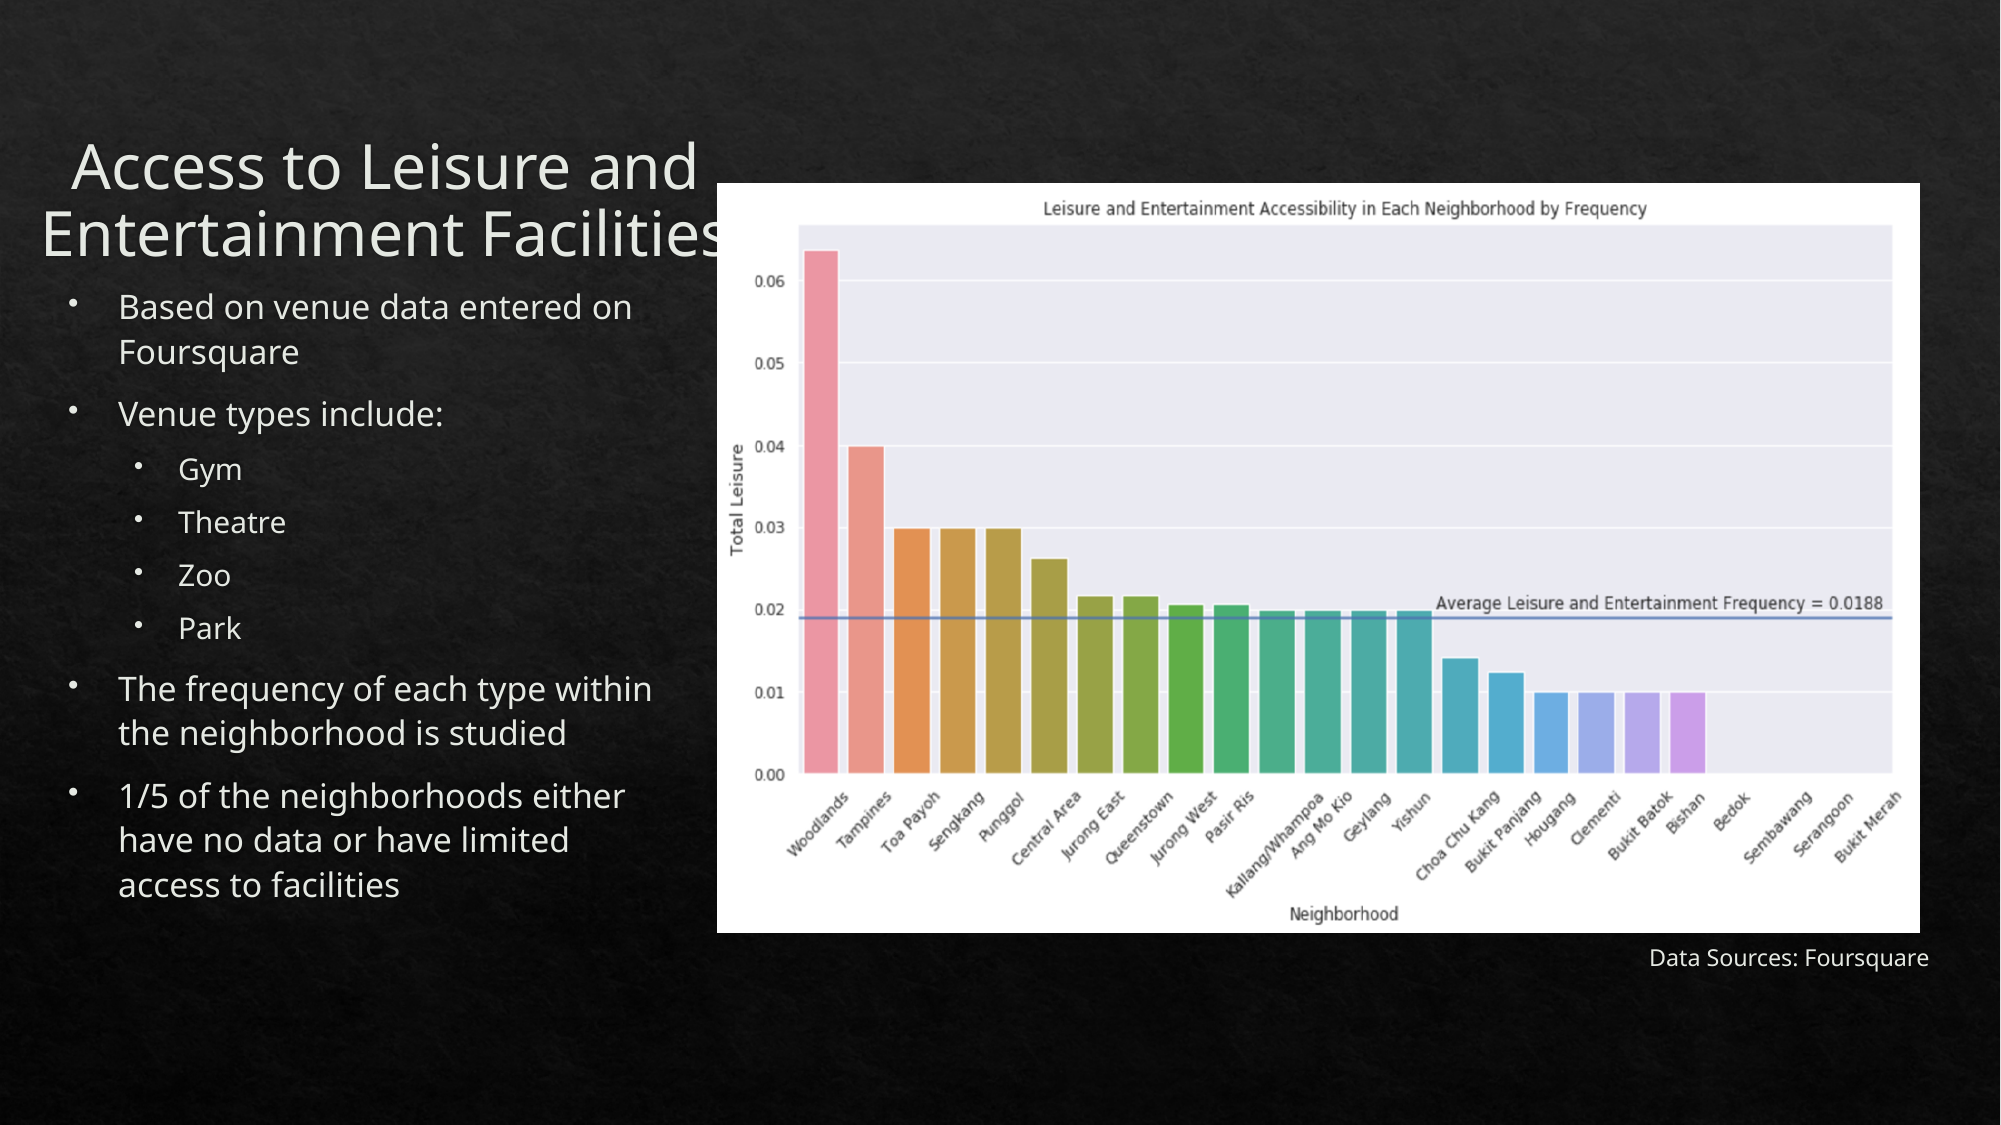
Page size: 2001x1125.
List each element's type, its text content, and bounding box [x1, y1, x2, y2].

text_box Data Sources: Foursquare [1628, 933, 1998, 980]
picture [717, 183, 1920, 934]
list Based on venue data entered on Foursquare Venue types include: Gym Theatre Zoo Park The frequency of each type within the neighborhood is studied 1/5 of the neighborhoods either have no data or have limited access to facilities [48, 274, 669, 934]
title Access to Leisure and Entertainment Facilities [18, 90, 755, 316]
text_box [0, 0, 2000, 1125]
